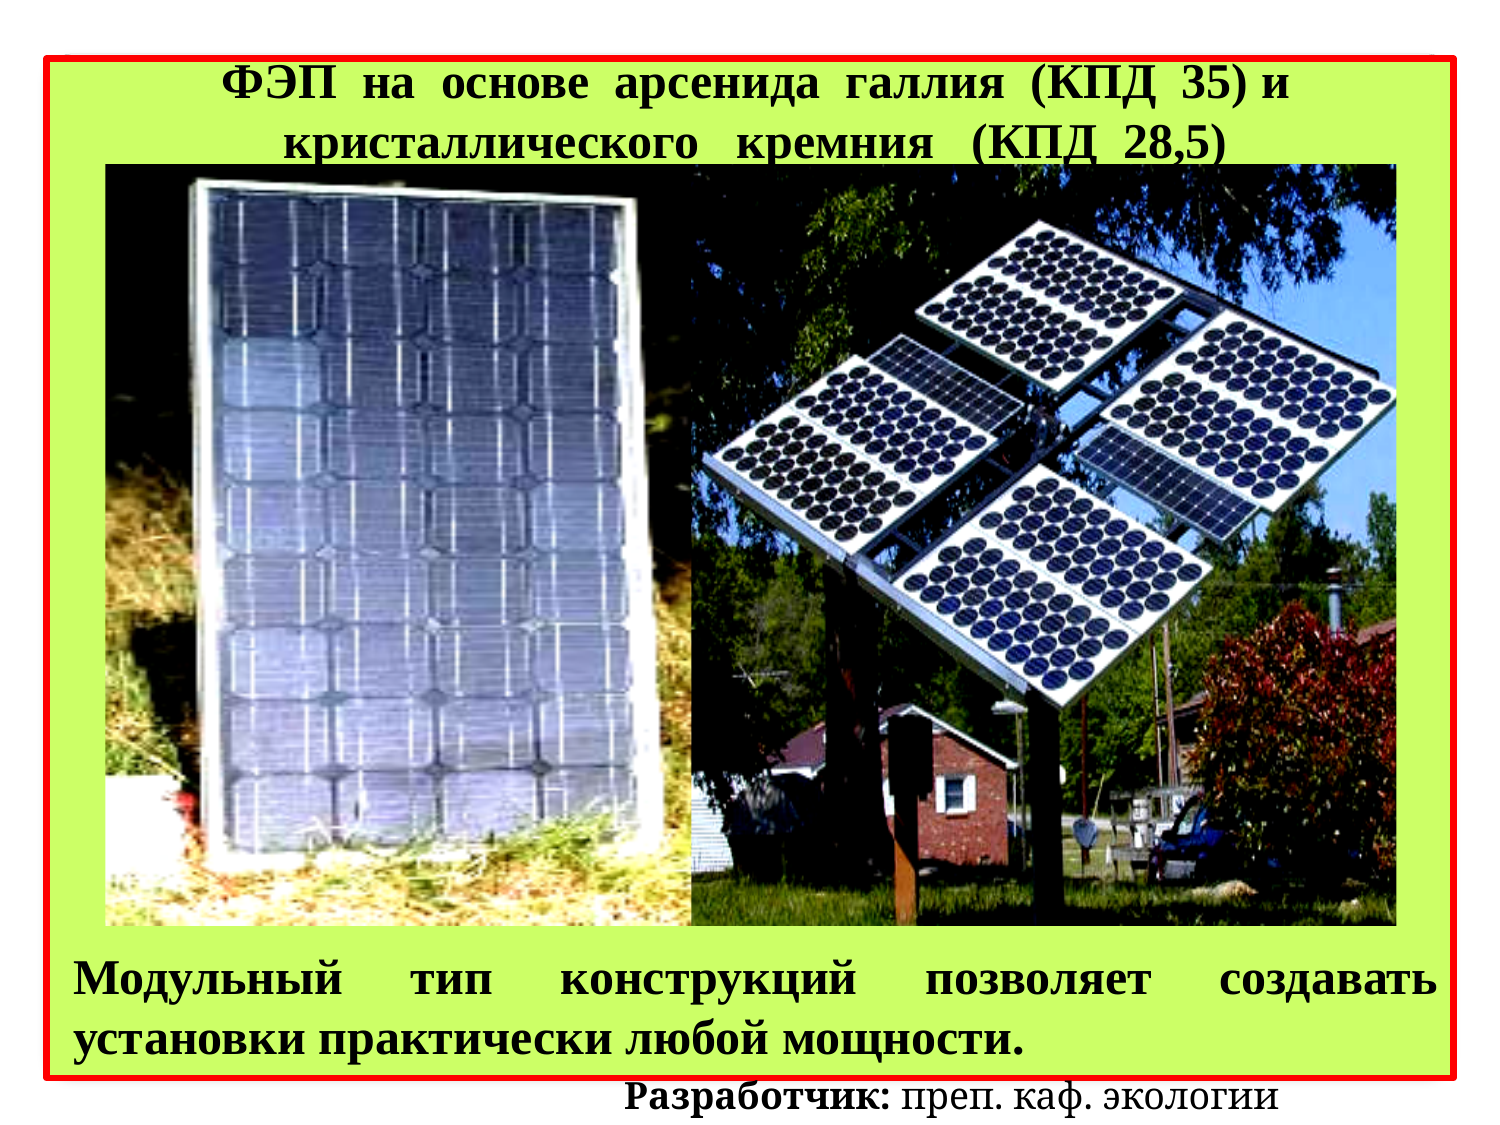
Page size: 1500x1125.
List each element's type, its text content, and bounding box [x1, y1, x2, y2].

title ФЭП на основе арсенида галлия (КПД 35) и кристаллического кремния (КПД 28,5) [58, 58, 1454, 176]
text_box Разработчик: преп. каф. экологии Кирвель П.И. [609, 1064, 1443, 1125]
text_box Модульный тип конструкций позволяет создавать установки практически любой мощности. [58, 937, 1453, 1073]
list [105, 163, 690, 926]
text_box [43, 55, 1457, 1081]
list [691, 163, 1397, 927]
